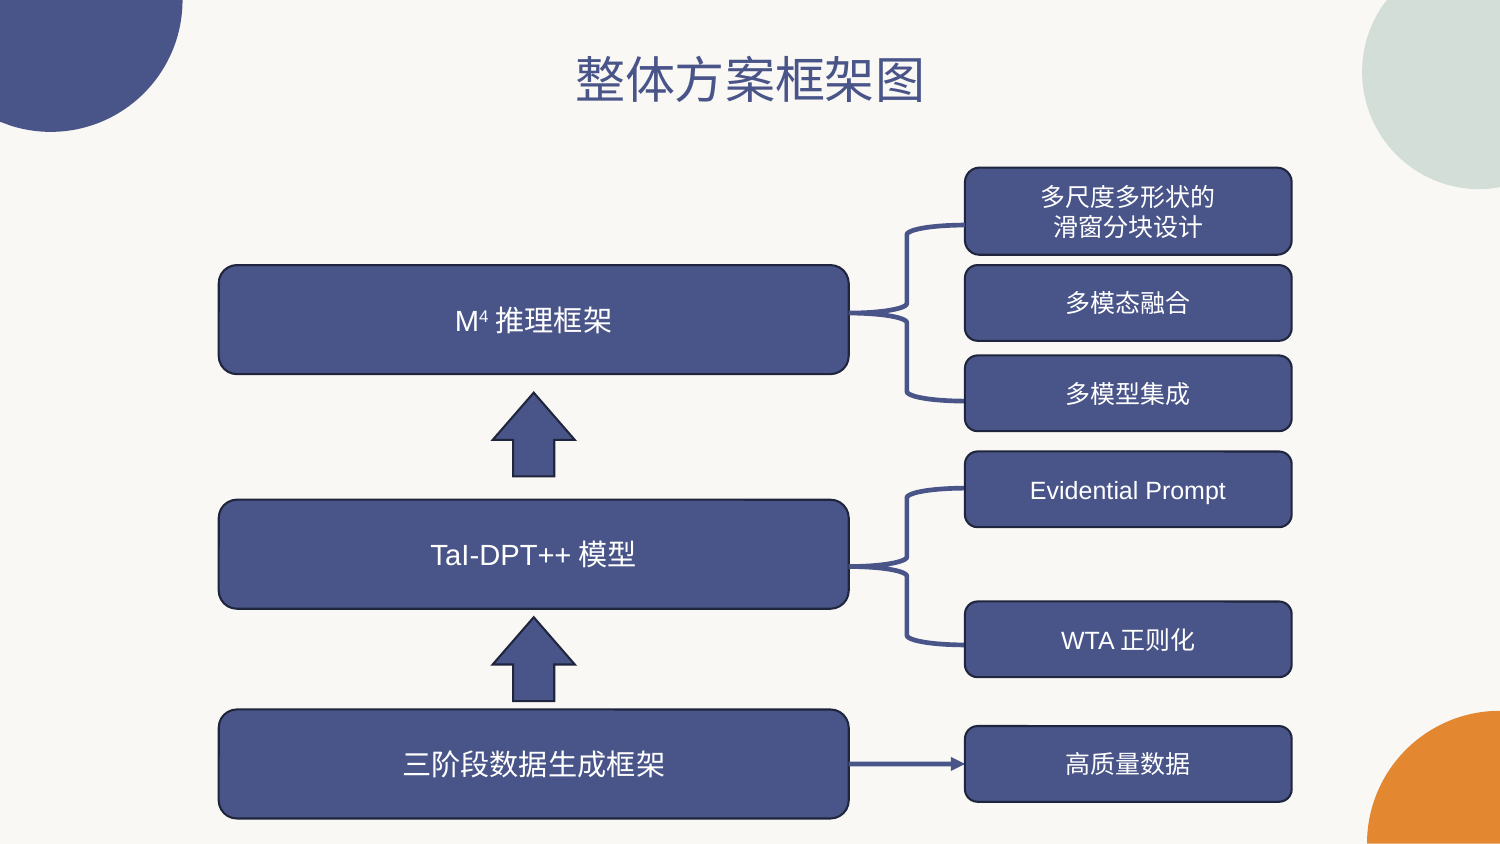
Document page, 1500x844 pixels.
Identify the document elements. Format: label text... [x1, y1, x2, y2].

text_box WTA正则化 [963, 600, 1293, 679]
text_box M4推理框架 [217, 264, 850, 376]
text_box 整体方案框架图 [310, 41, 1190, 117]
text_box [848, 487, 965, 646]
text_box 高质量数据 [963, 724, 1293, 803]
text_box TaI-DPT++模型 [217, 498, 850, 610]
text_box 三阶段数据生成框架 [217, 708, 850, 820]
text_box 多模态融合 [963, 264, 1293, 342]
text_box [848, 224, 965, 402]
text_box [490, 615, 578, 703]
text_box 多尺度多形状的 滑窗分块设计 [963, 166, 1293, 256]
text_box Evidential Prompt [963, 450, 1293, 529]
text_box 多模型集成 [963, 354, 1293, 433]
text_box [490, 391, 578, 478]
